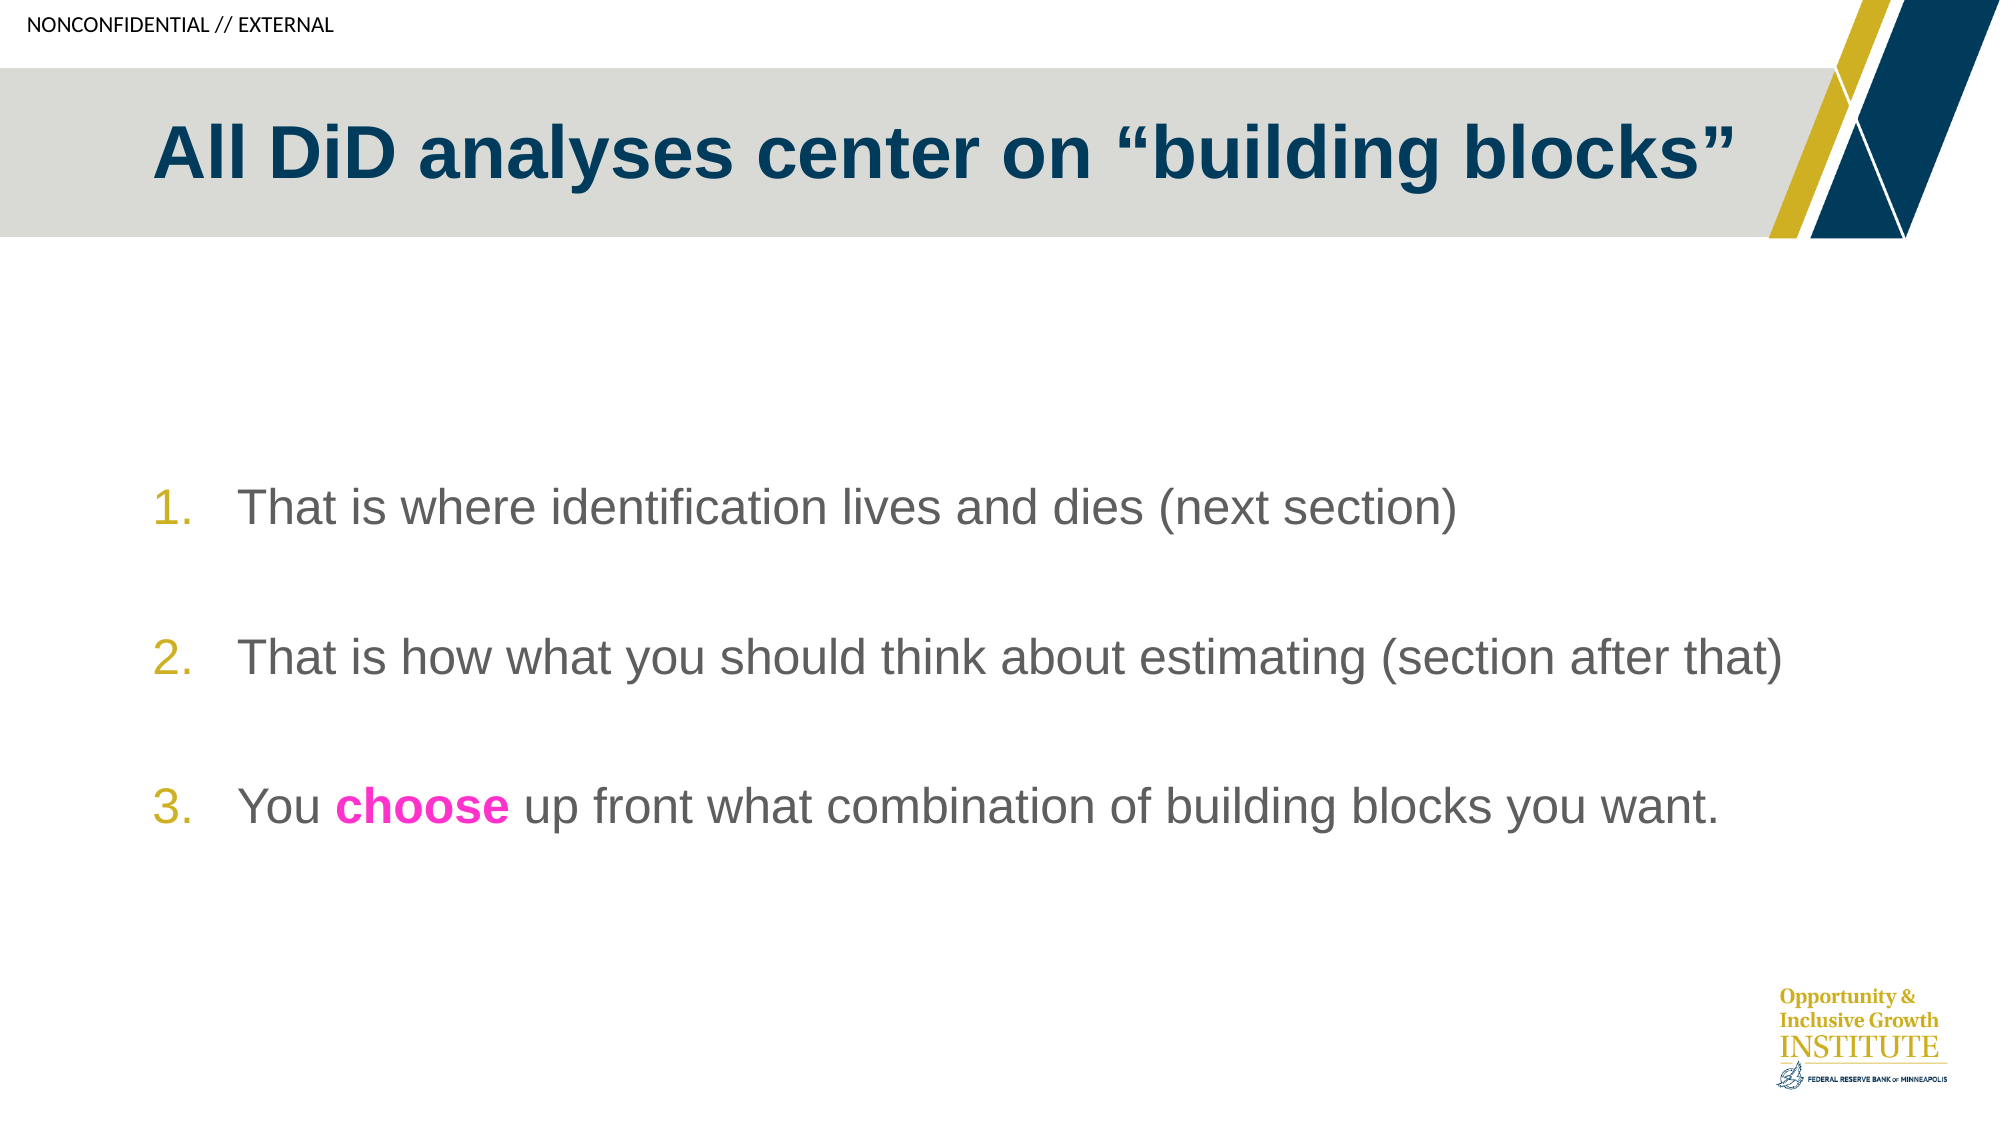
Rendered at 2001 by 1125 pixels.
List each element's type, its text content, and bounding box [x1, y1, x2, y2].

list That is where identification lives and dies (next section) That is how what you should think about estimating (section after that) You choose up front what combination of building blocks you want. [137, 299, 1863, 1014]
picture [0, 0, 2001, 1125]
title All DiD analyses center on “building blocks” [137, 70, 1863, 239]
